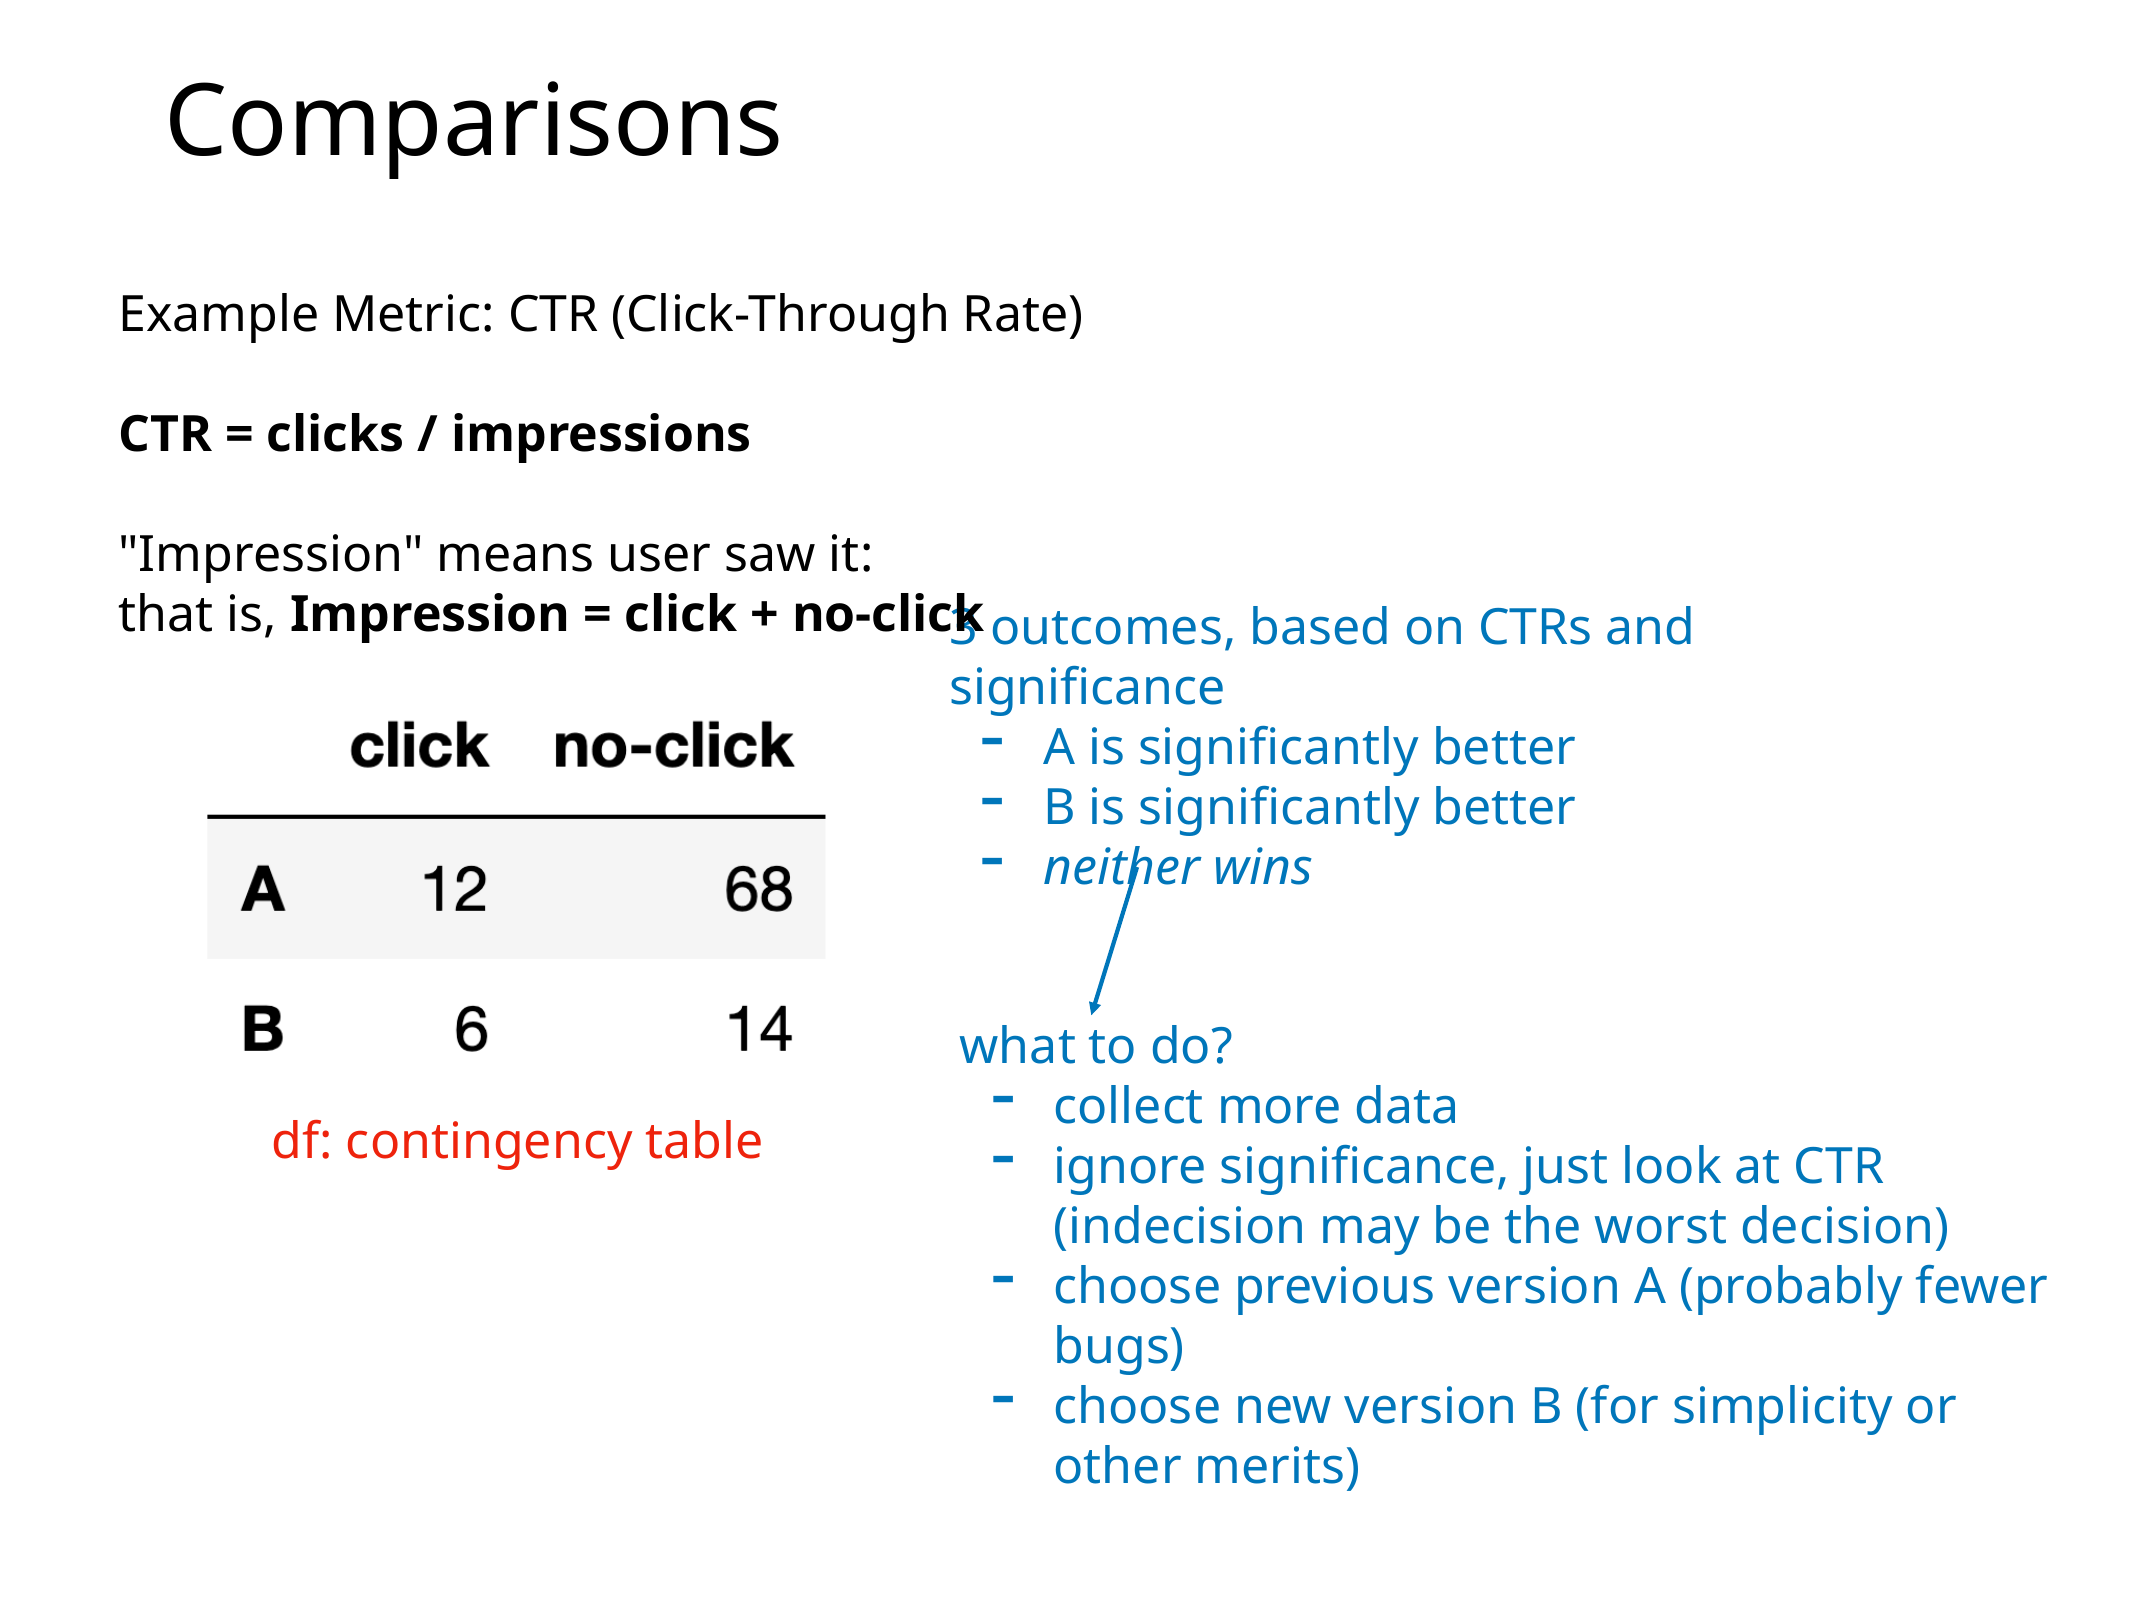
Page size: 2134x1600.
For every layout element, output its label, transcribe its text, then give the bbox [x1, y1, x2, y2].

title Comparisons [155, 41, 2057, 191]
text_box [1089, 867, 1138, 1016]
text_box what to do? collect more data ignore significance, just look at CTR (indecision may be the worst decision) choose previous version A (probably fewer bugs) choose new version B (for simplicity or other merits) [951, 1005, 2106, 1502]
text_box Example Metric: CTR (Click-Through Rate) CTR = clicks / impressions "Impression" means user saw it: that is, Impression = click + no-click [110, 272, 1092, 650]
text_box 3 outcomes, based on CTRs and significance A is significantly better B is significantly better neither wins [940, 586, 1894, 904]
text_box df: contingency table [263, 1101, 773, 1177]
picture [174, 681, 861, 1101]
